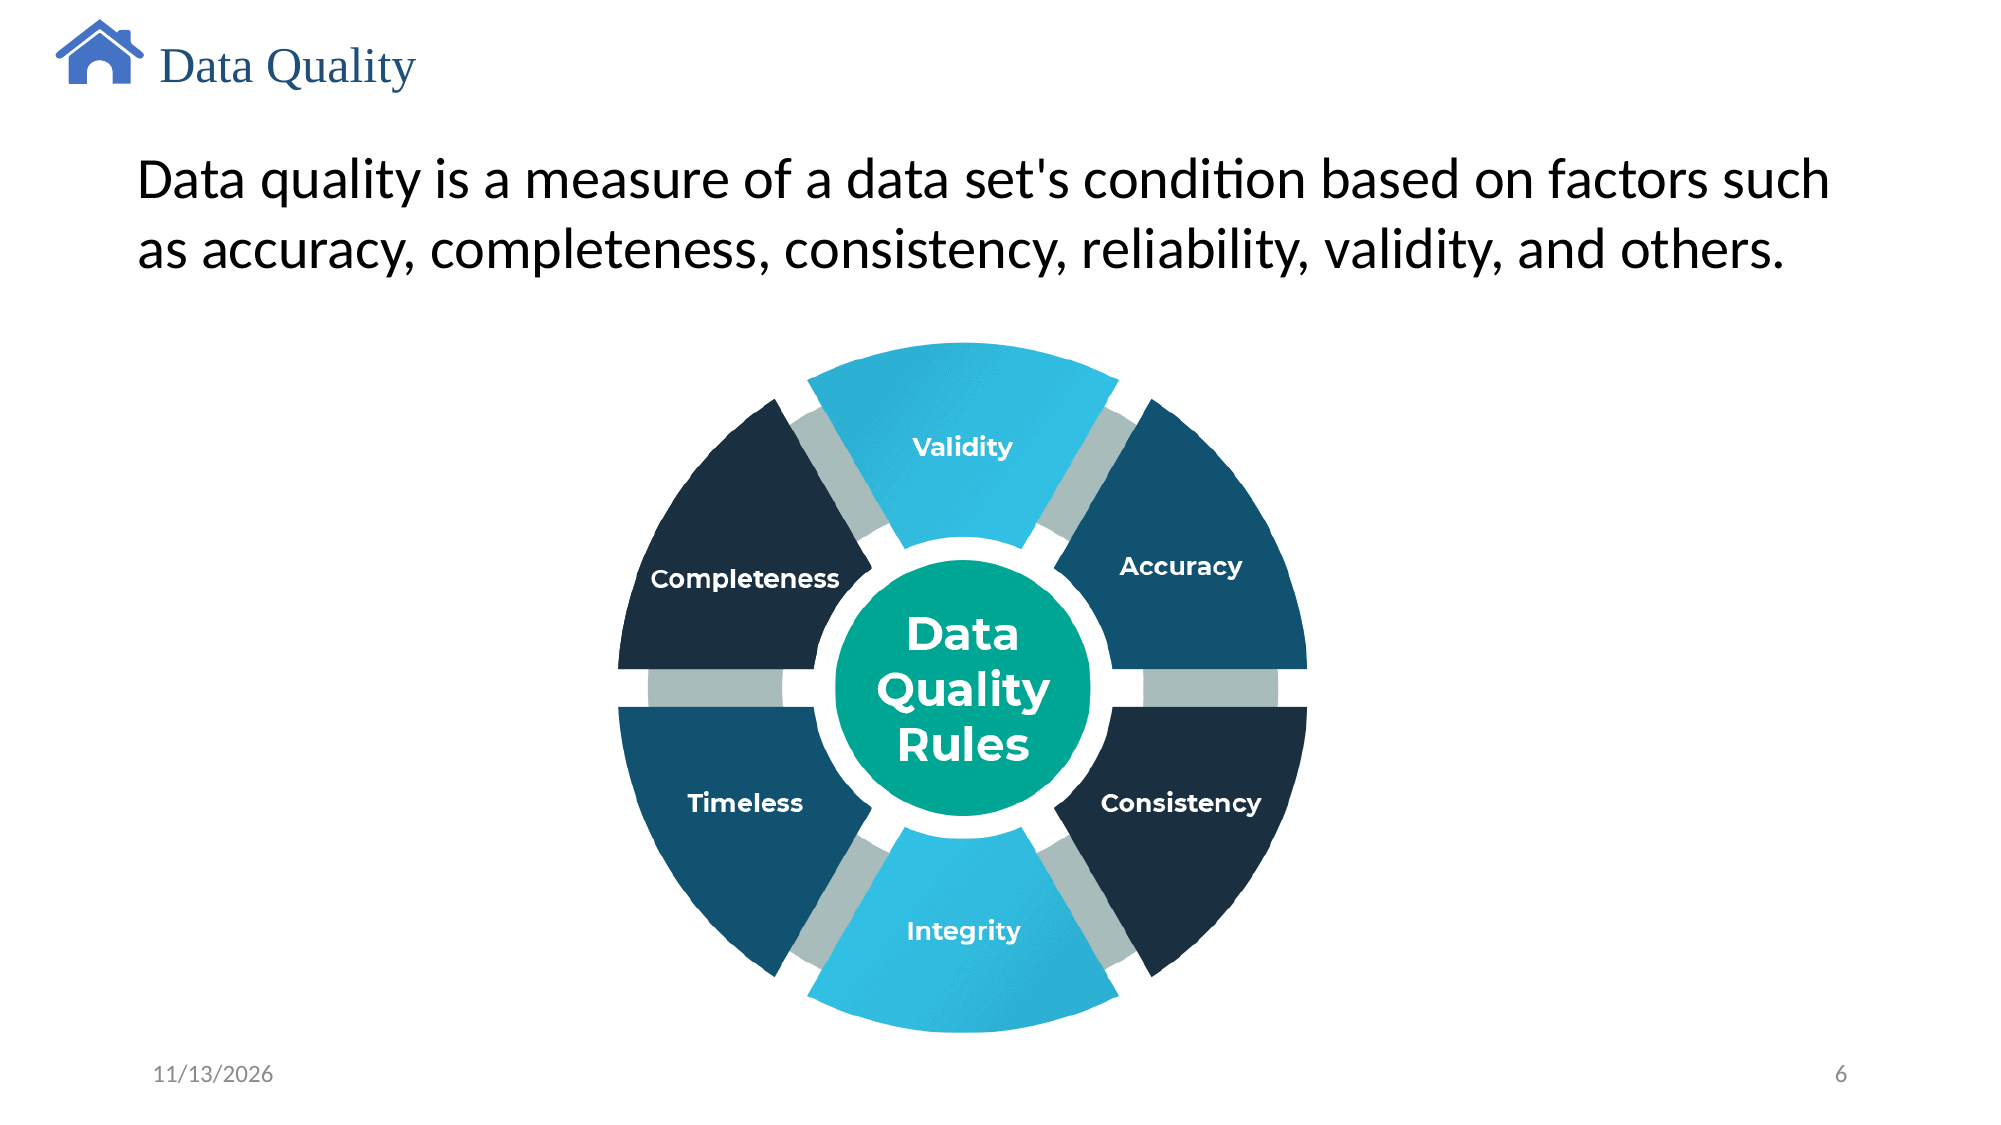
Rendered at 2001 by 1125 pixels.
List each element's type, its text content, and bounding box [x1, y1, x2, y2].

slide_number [137, 1042, 588, 1103]
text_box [54, 19, 911, 102]
text_box Data quality is a measure of a data set's condition based on factors such as accuracy, completeness, consistency, reliability, validity, and others. [122, 132, 1878, 288]
picture [618, 342, 1307, 1034]
slide_number 6 [1412, 1042, 1863, 1103]
